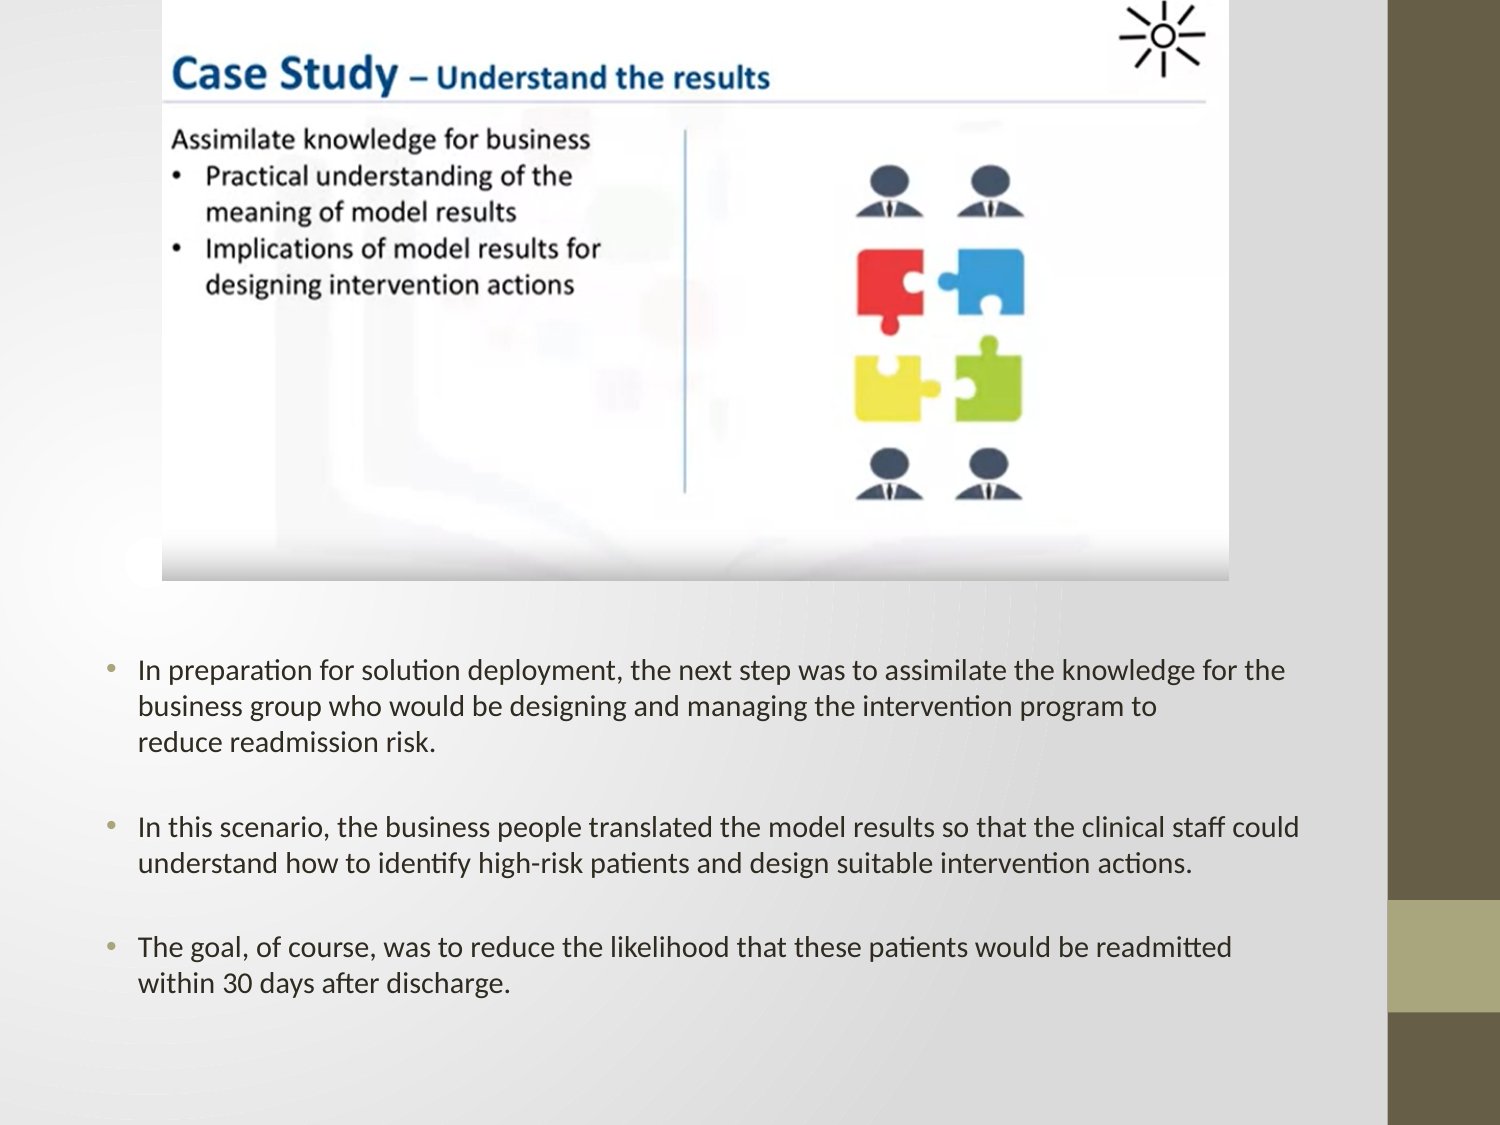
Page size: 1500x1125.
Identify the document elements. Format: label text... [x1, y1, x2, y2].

picture [161, 0, 1229, 581]
list In preparation for solution deployment, the next step was to assimilate the knowledge for the business group who would be designing and managing the intervention program to reduce readmission risk. In this scenario, the business people translated the model results so that the clinical staff could understand how to identify high-risk patients and design suitable intervention actions. The goal, of course, was to reduce the likelihood that these patients would be readmitted within 30 days after discharge. [75, 262, 1325, 1050]
